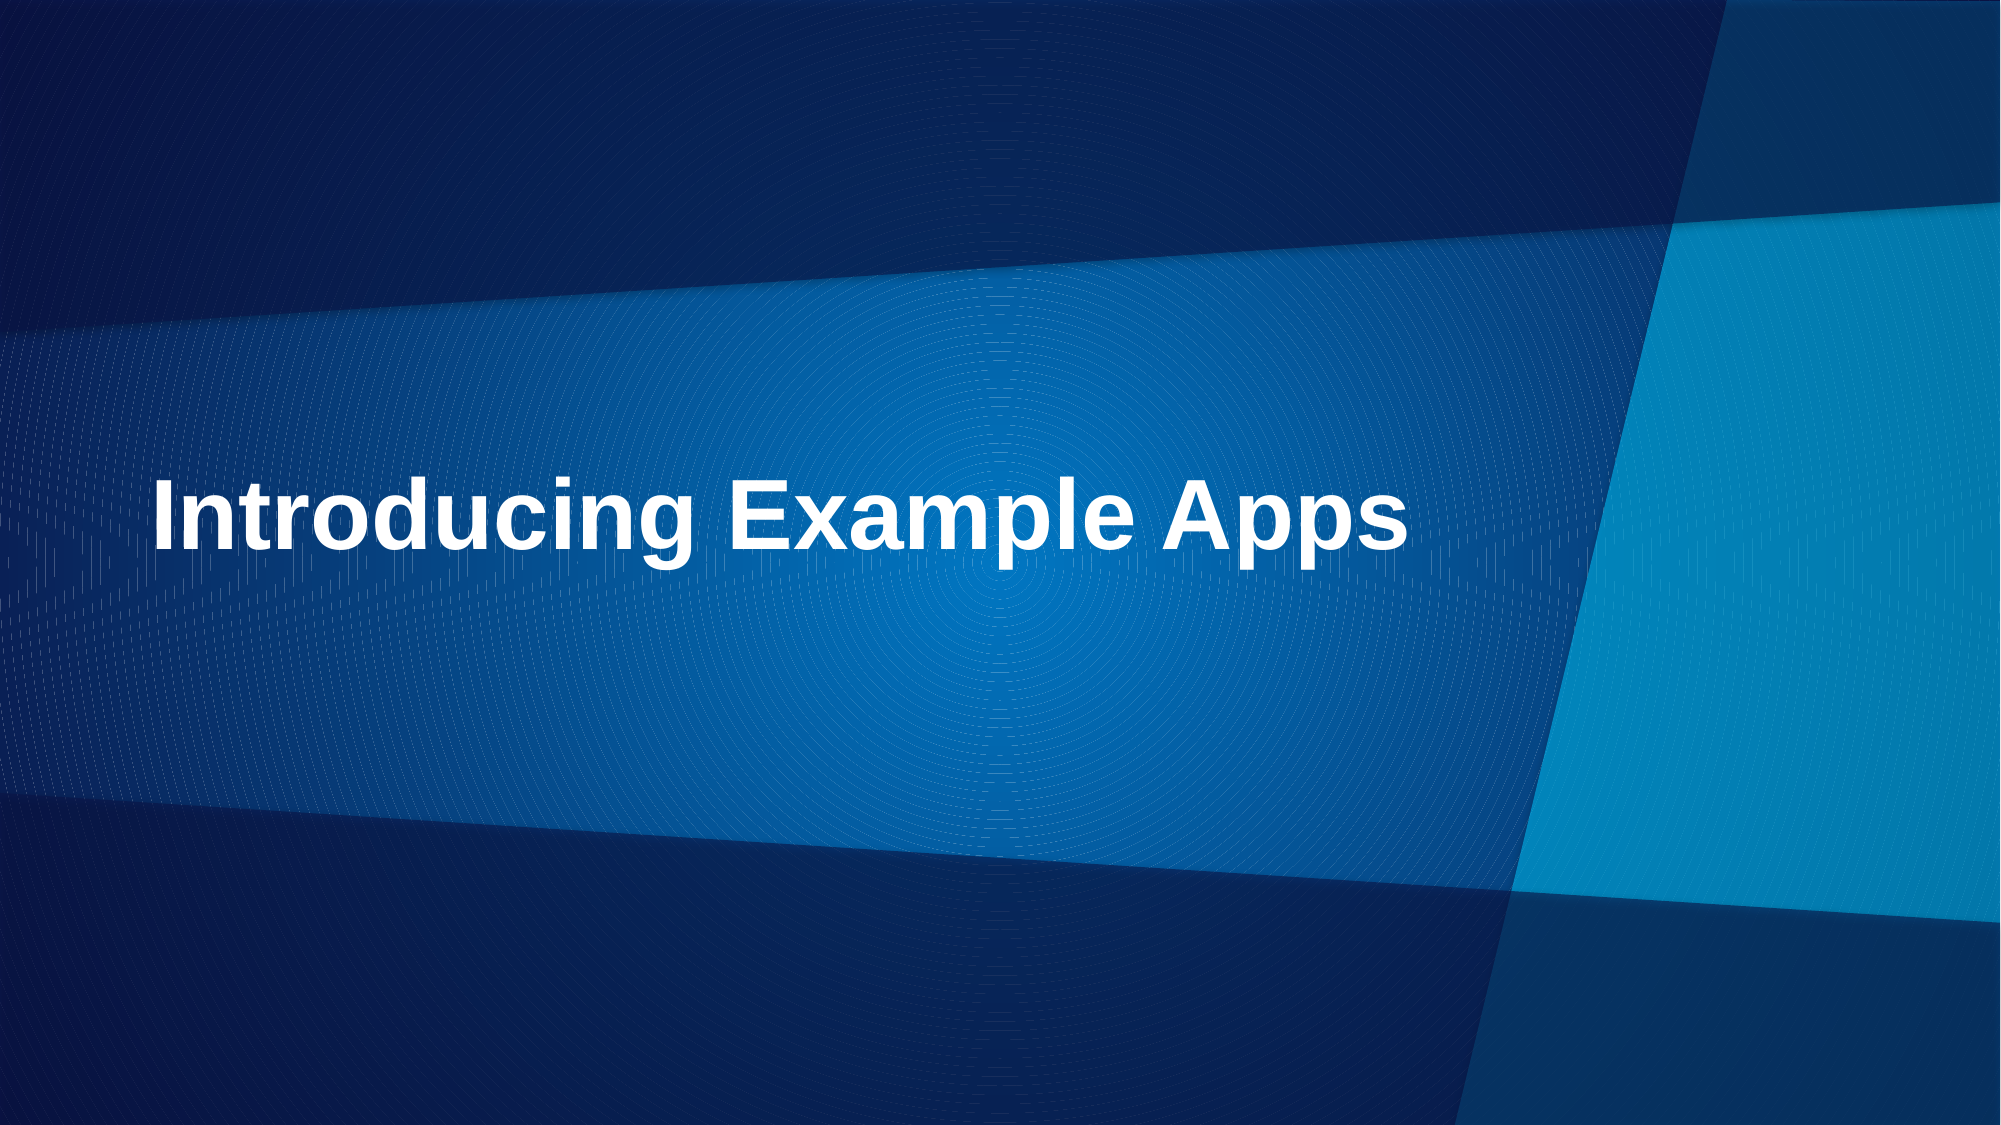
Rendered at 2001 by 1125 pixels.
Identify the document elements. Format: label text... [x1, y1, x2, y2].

title Introducing Example Apps [150, 448, 1575, 570]
